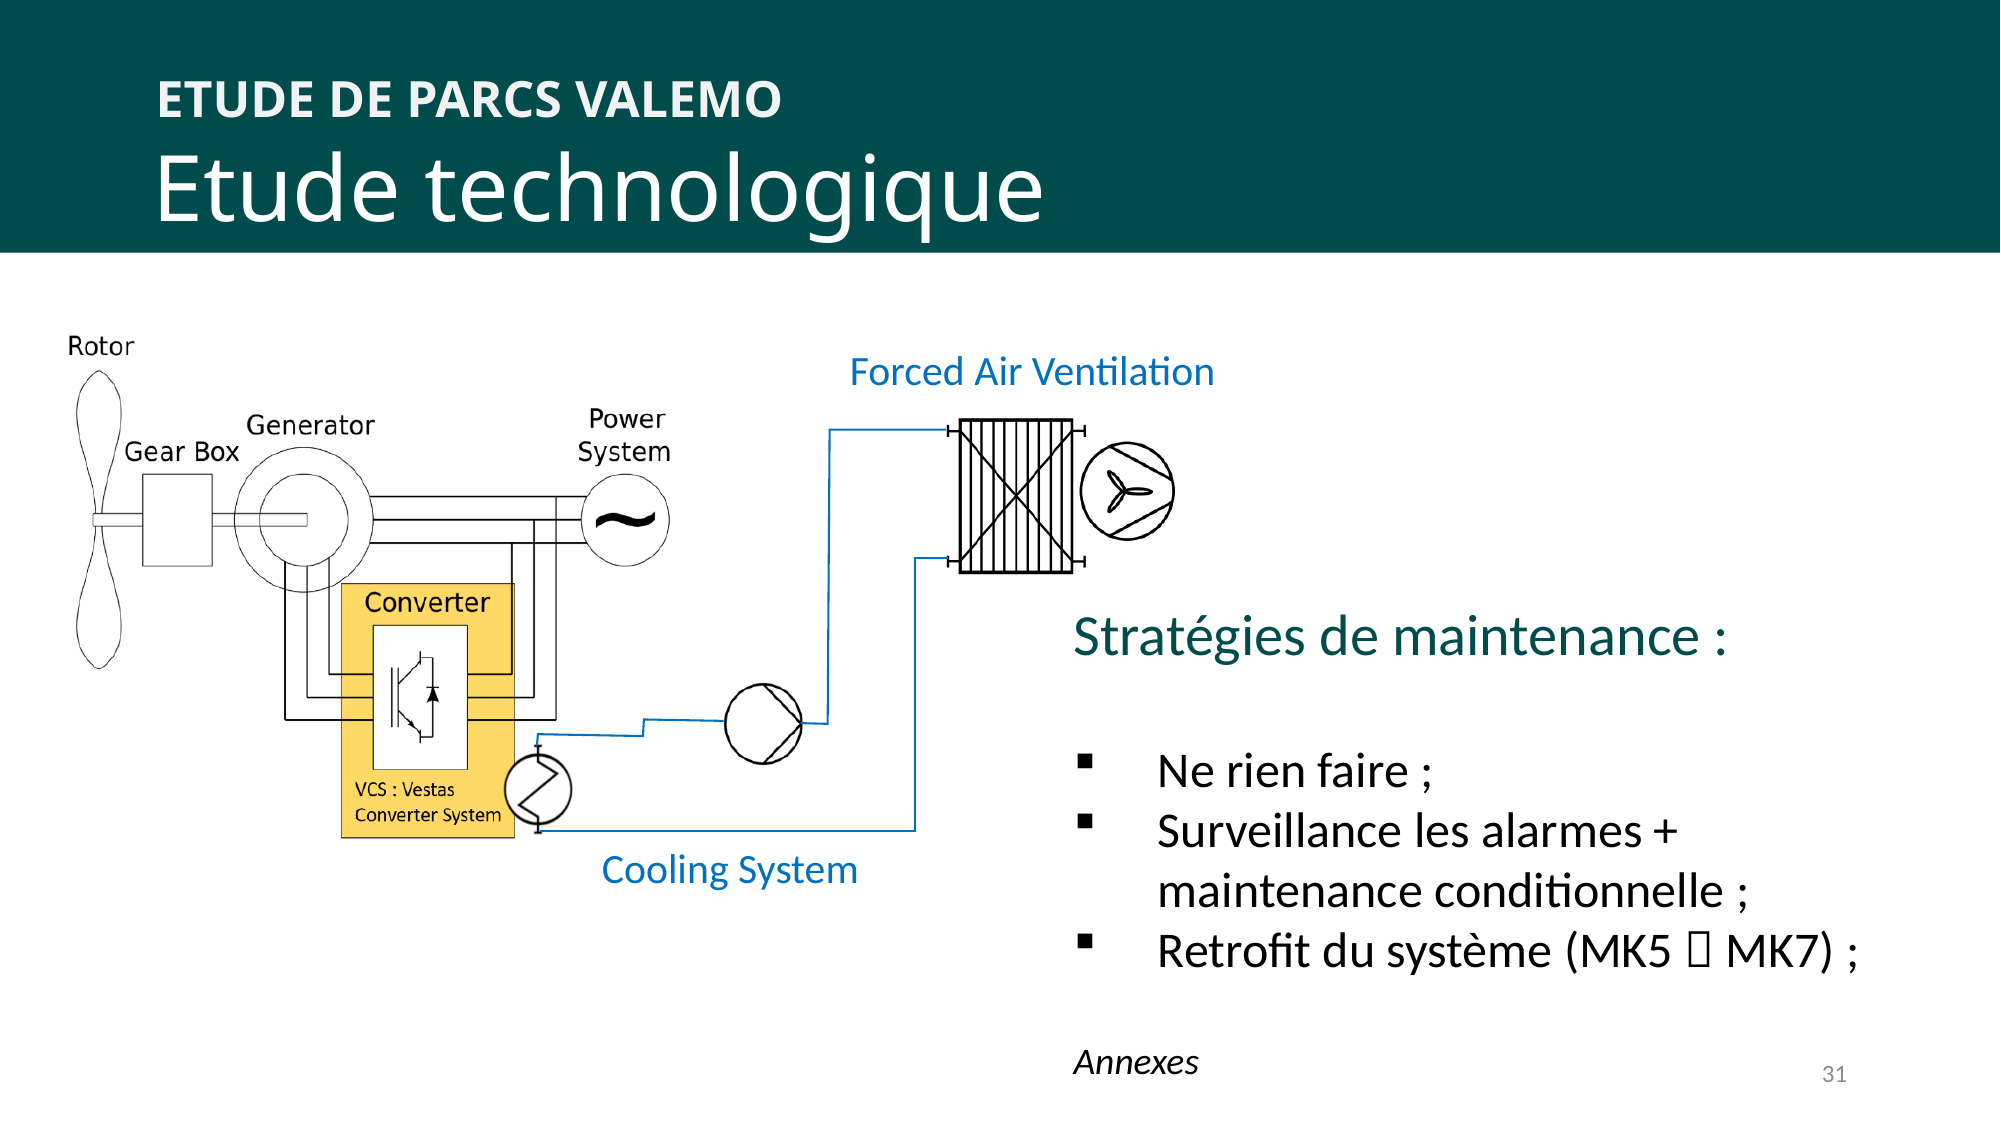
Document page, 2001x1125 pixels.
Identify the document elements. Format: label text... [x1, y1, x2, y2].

text_box [0, 0, 2000, 254]
text_box Stratégies de maintenance : Ne rien faire ; Surveillance les alarmes + maintenance conditionnelle ; Retrofit du système (MK5  MK7) ; Annexes [1058, 590, 1947, 1125]
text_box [45, 313, 1275, 897]
text_box ETUDE DE PARCS VALEMO [140, 60, 1000, 136]
title Etude technologique [137, 130, 1863, 253]
